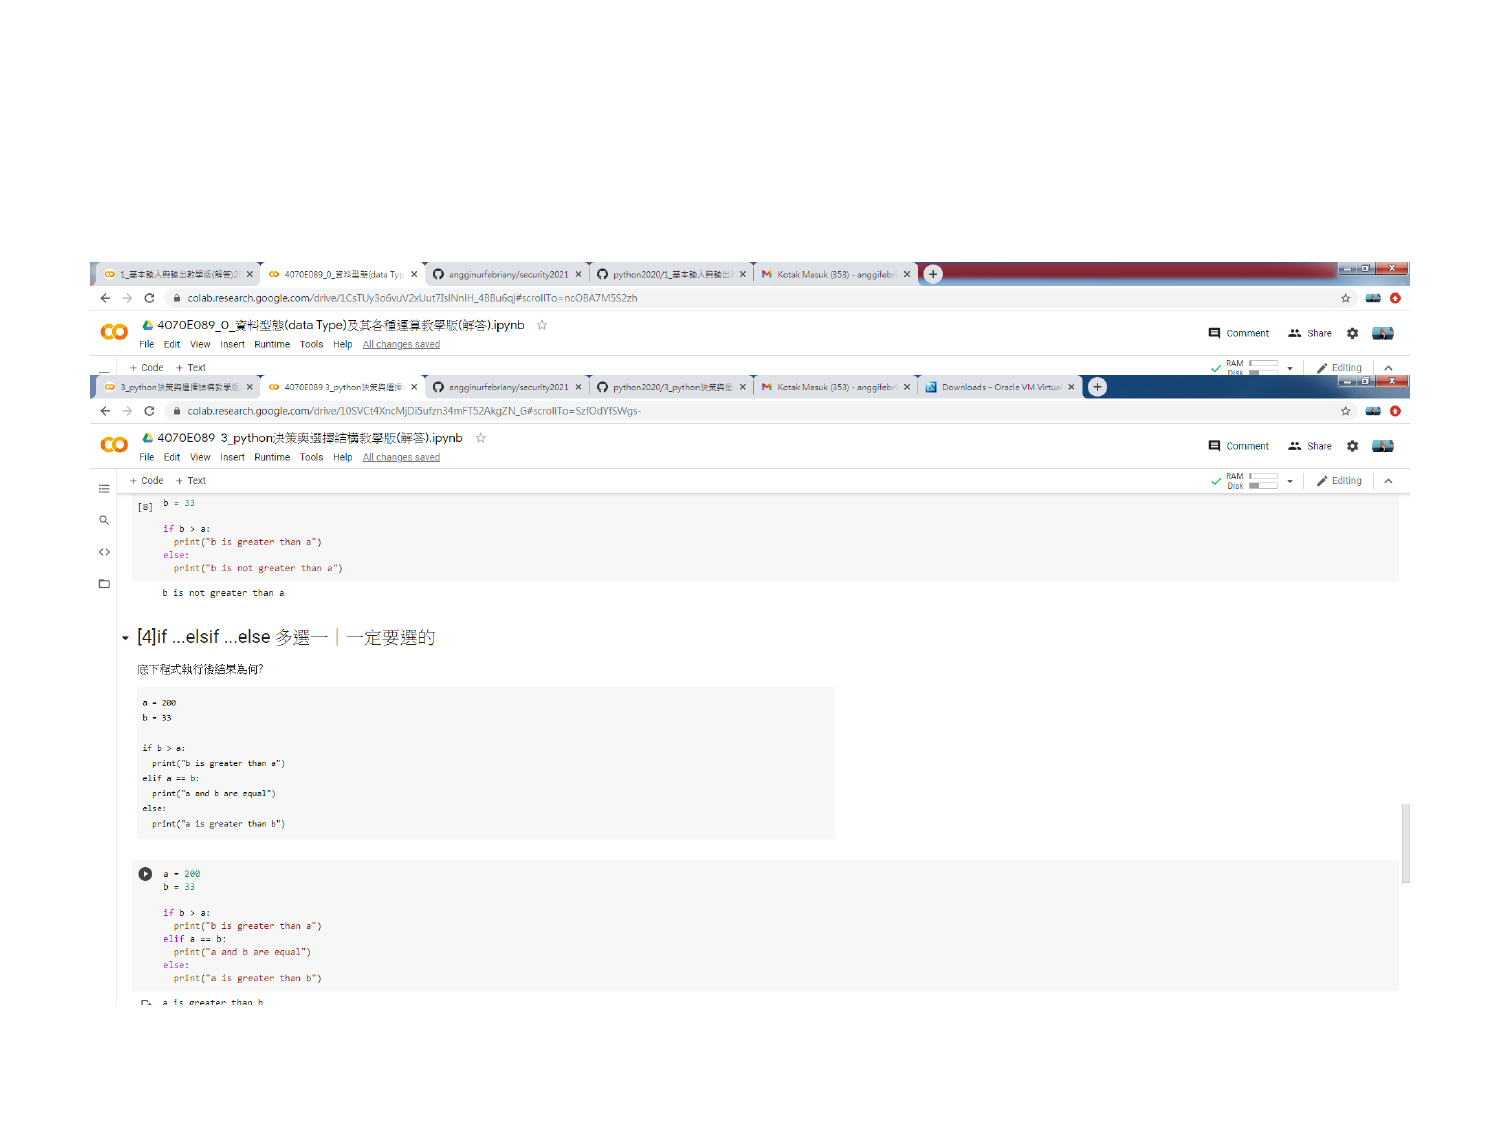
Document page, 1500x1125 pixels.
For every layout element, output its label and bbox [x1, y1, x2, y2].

list [89, 262, 1411, 1006]
